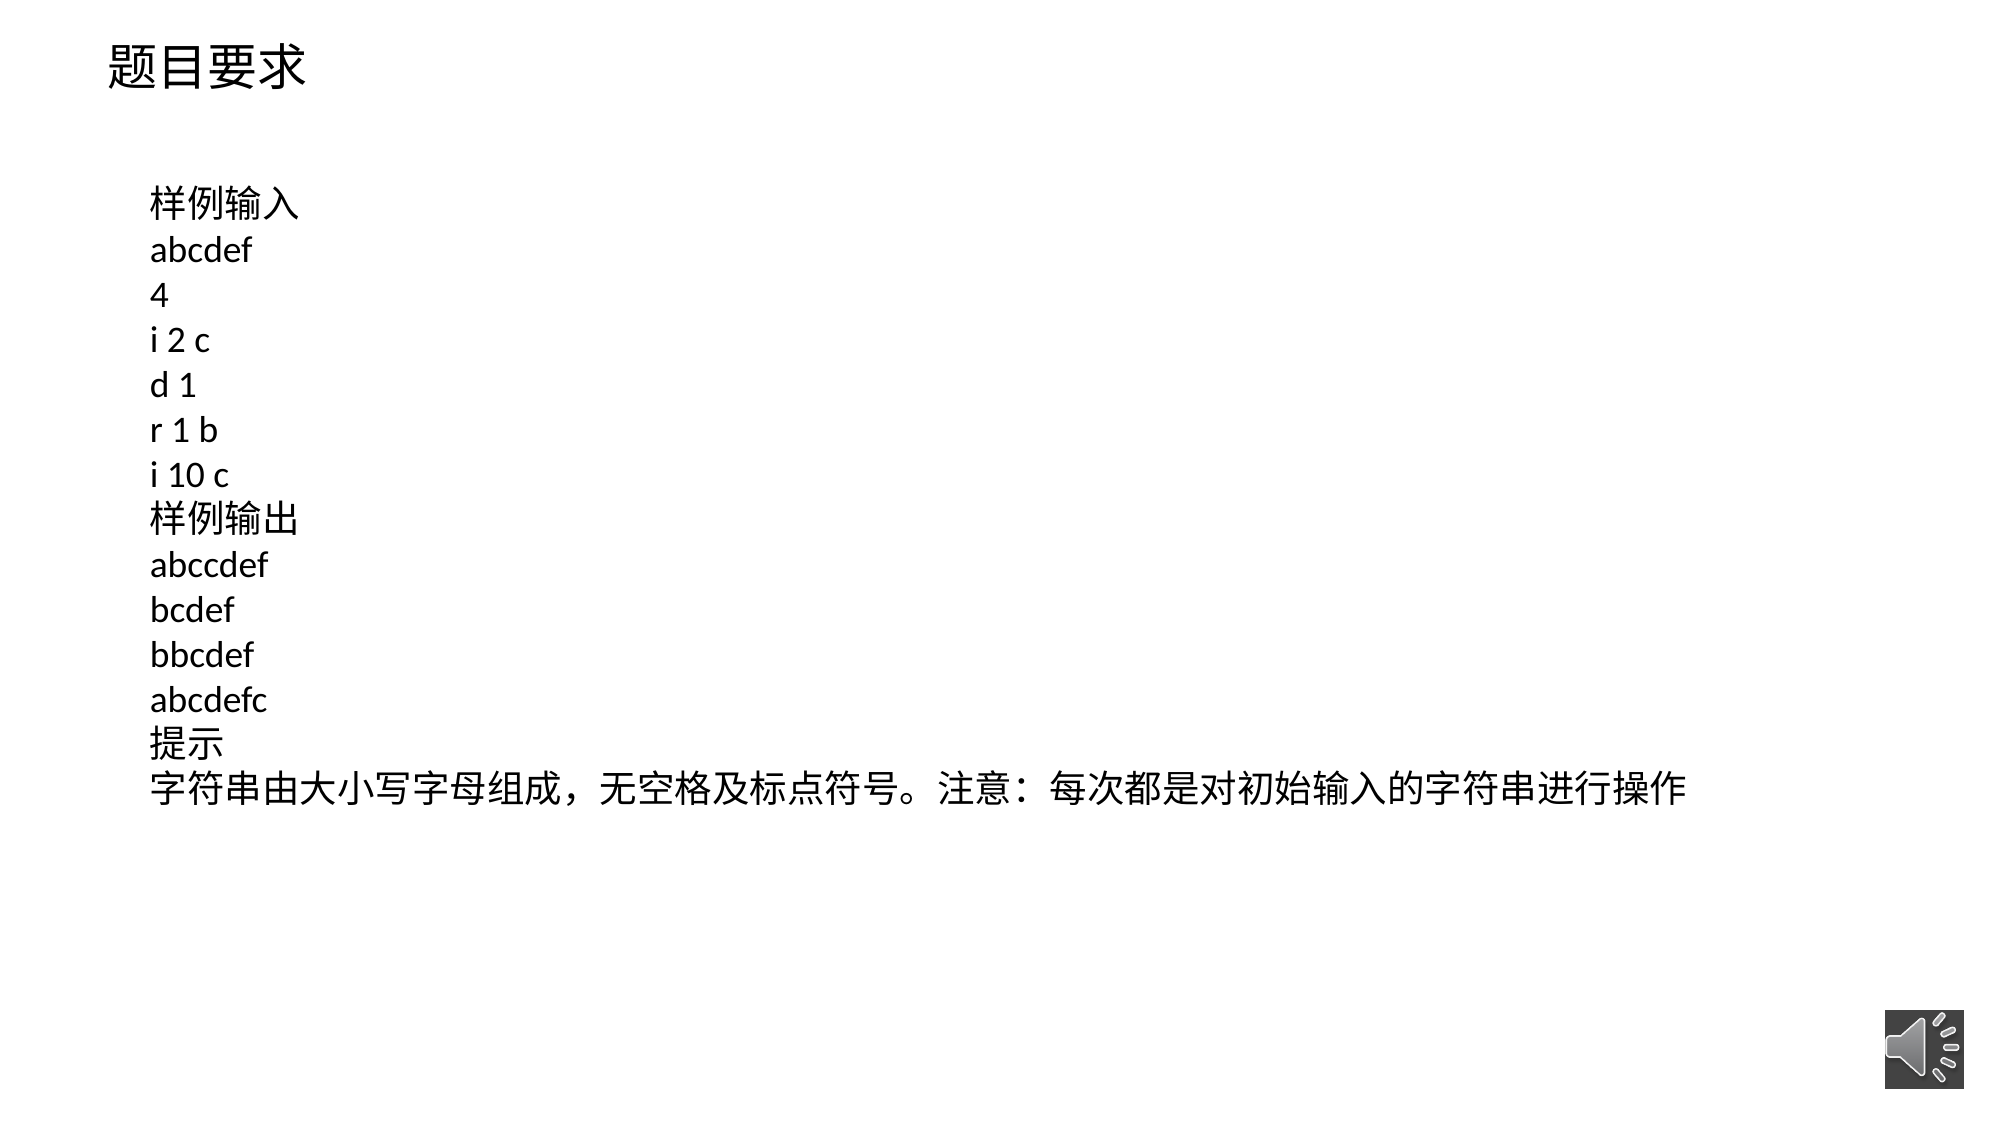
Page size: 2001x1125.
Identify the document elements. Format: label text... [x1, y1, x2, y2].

picture [1884, 1009, 1965, 1090]
text_box 题目要求 [92, 27, 1835, 103]
text_box 样例输入 abcdef 4 i 2 c d 1 r 1 b i 10 c 样例输出 abccdef bcdef bbcdef abcdefc 提示 字符串由大小写字母组成，无空格及标点符号。注意：每次都是对初始输入的字符串进行操作 [135, 172, 1937, 818]
